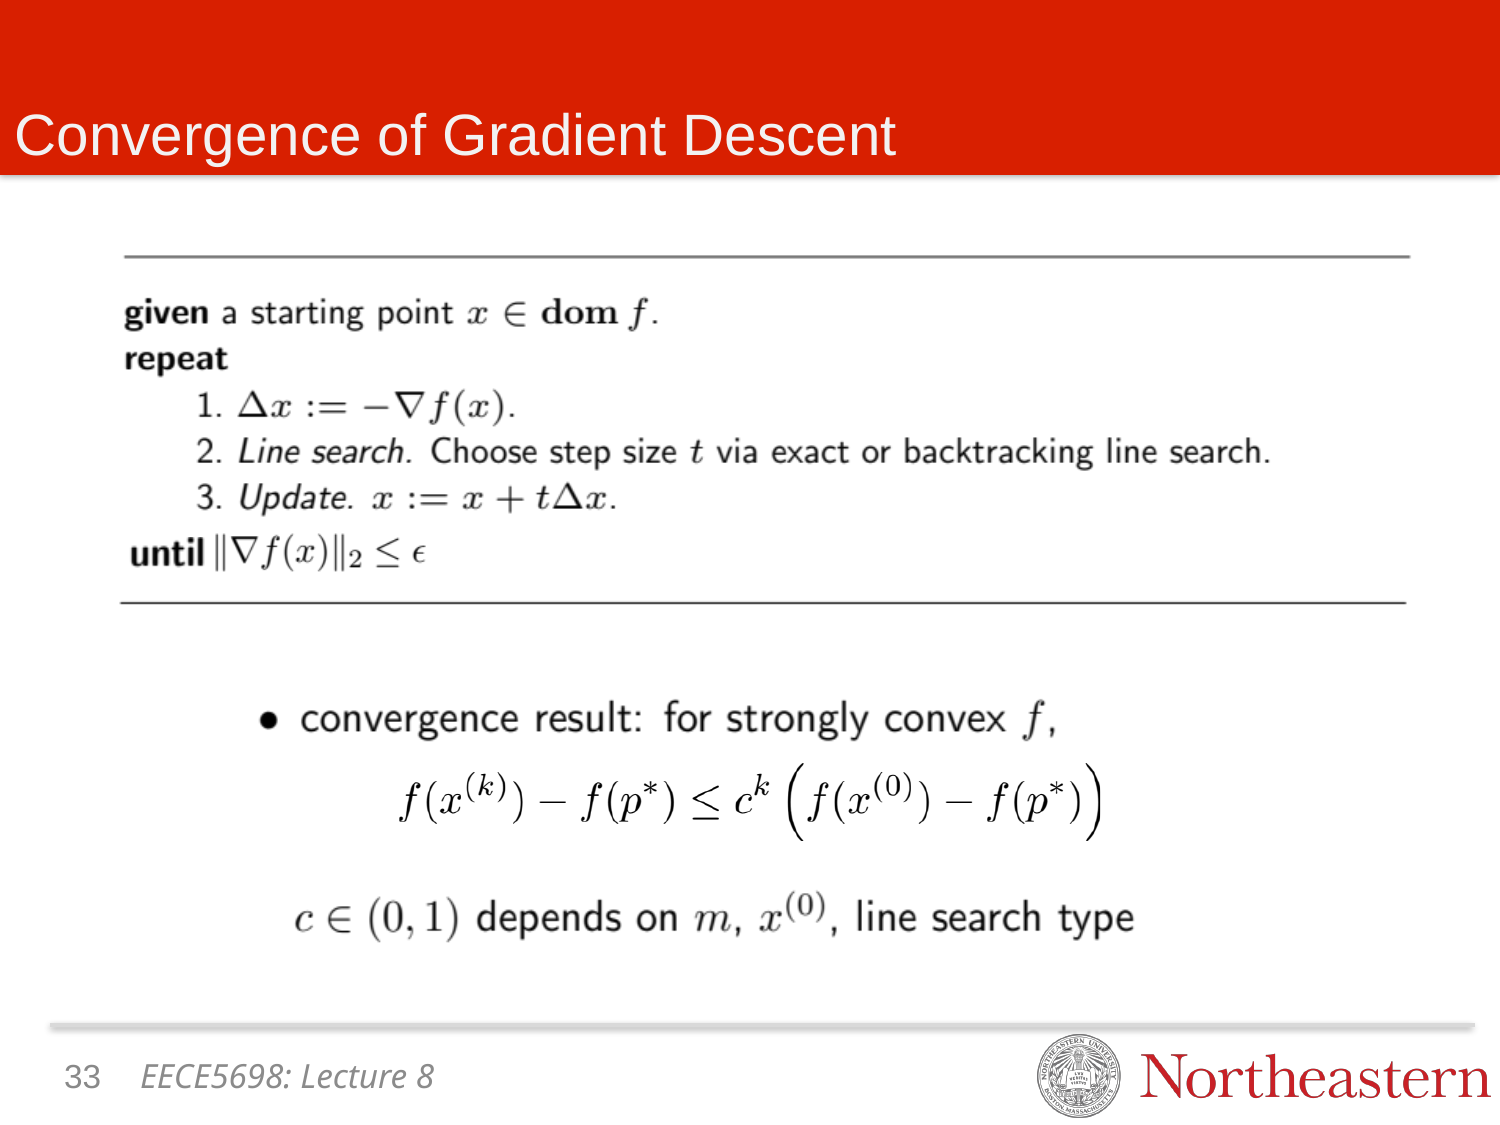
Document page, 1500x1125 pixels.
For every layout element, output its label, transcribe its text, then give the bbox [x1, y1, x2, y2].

picture [241, 878, 1171, 959]
picture [68, 587, 1459, 636]
picture [80, 224, 1463, 579]
title Convergence of Gradient Descent [0, 0, 1500, 175]
footer EECE5698: Lecture 8 [125, 1045, 1029, 1105]
picture [212, 685, 1168, 758]
picture [1037, 1034, 1491, 1118]
slide_number 32 [41, 1045, 117, 1105]
picture [399, 762, 1101, 841]
